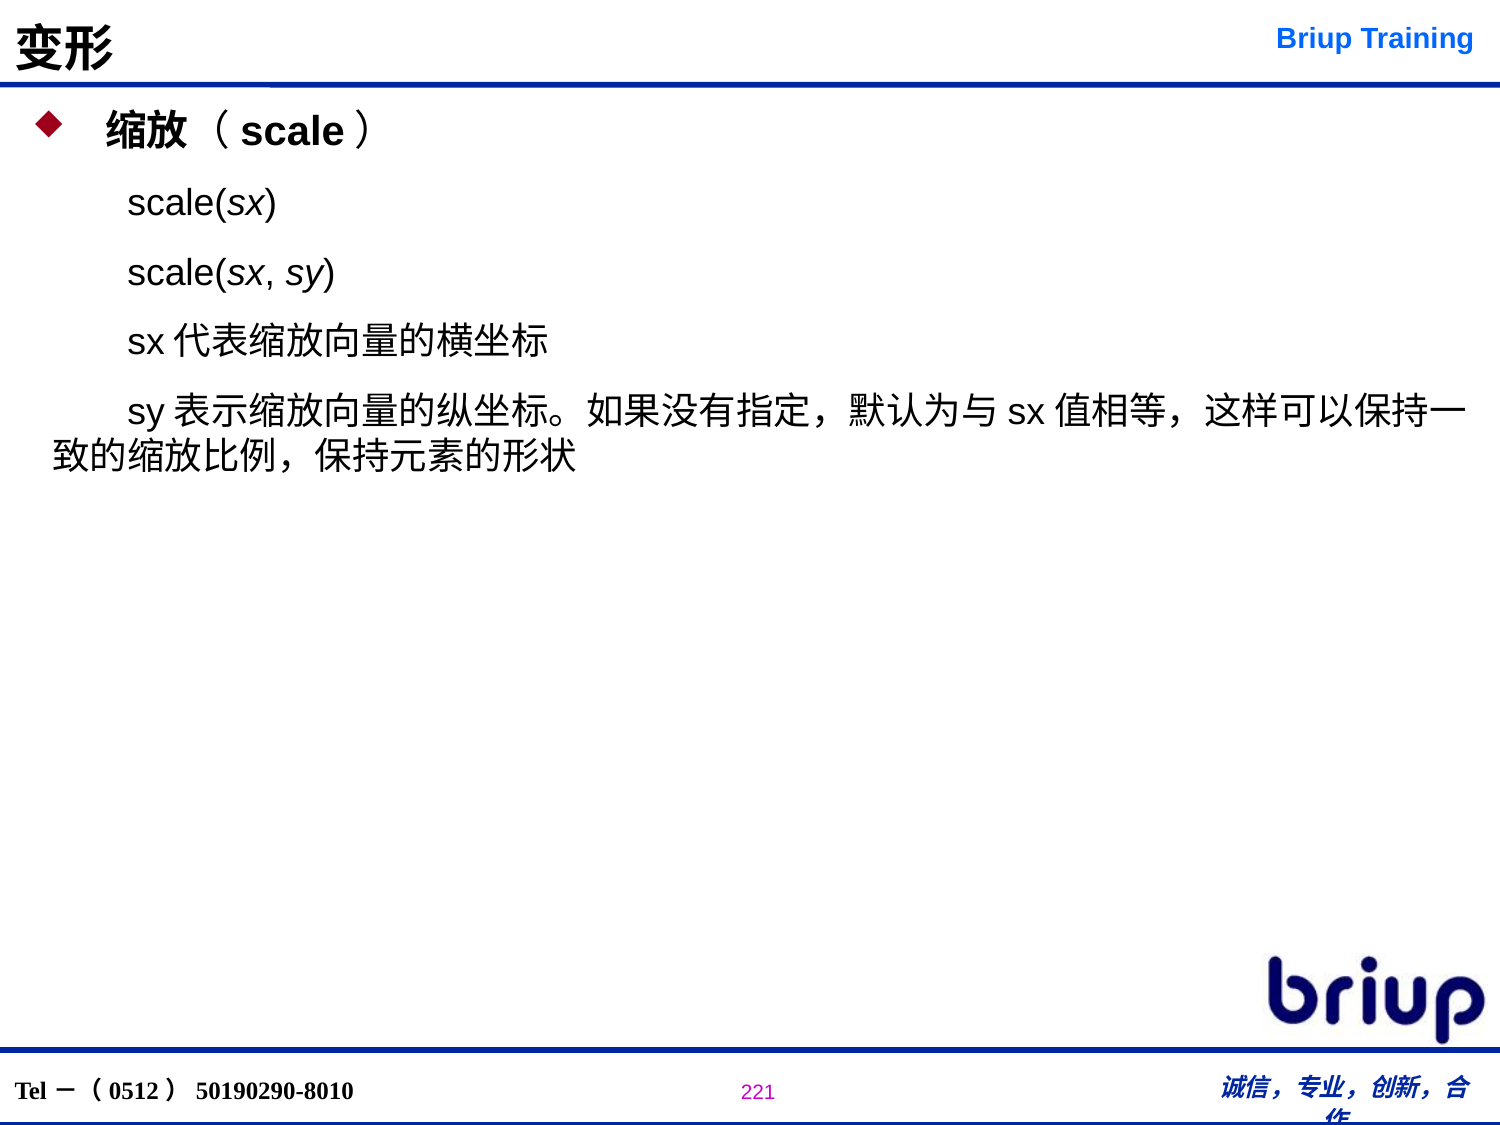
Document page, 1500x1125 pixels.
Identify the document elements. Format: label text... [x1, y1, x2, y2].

list 缩放（scale） scale(sx) scale(sx, sy) sx代表缩放向量的横坐标 sy表示缩放向量的纵坐标。如果没有指定，默认为与sx值相等，这样可以保持一致的缩放比例，保持元素的形状 [0, 96, 1500, 1051]
title 变形 [0, 0, 1251, 85]
